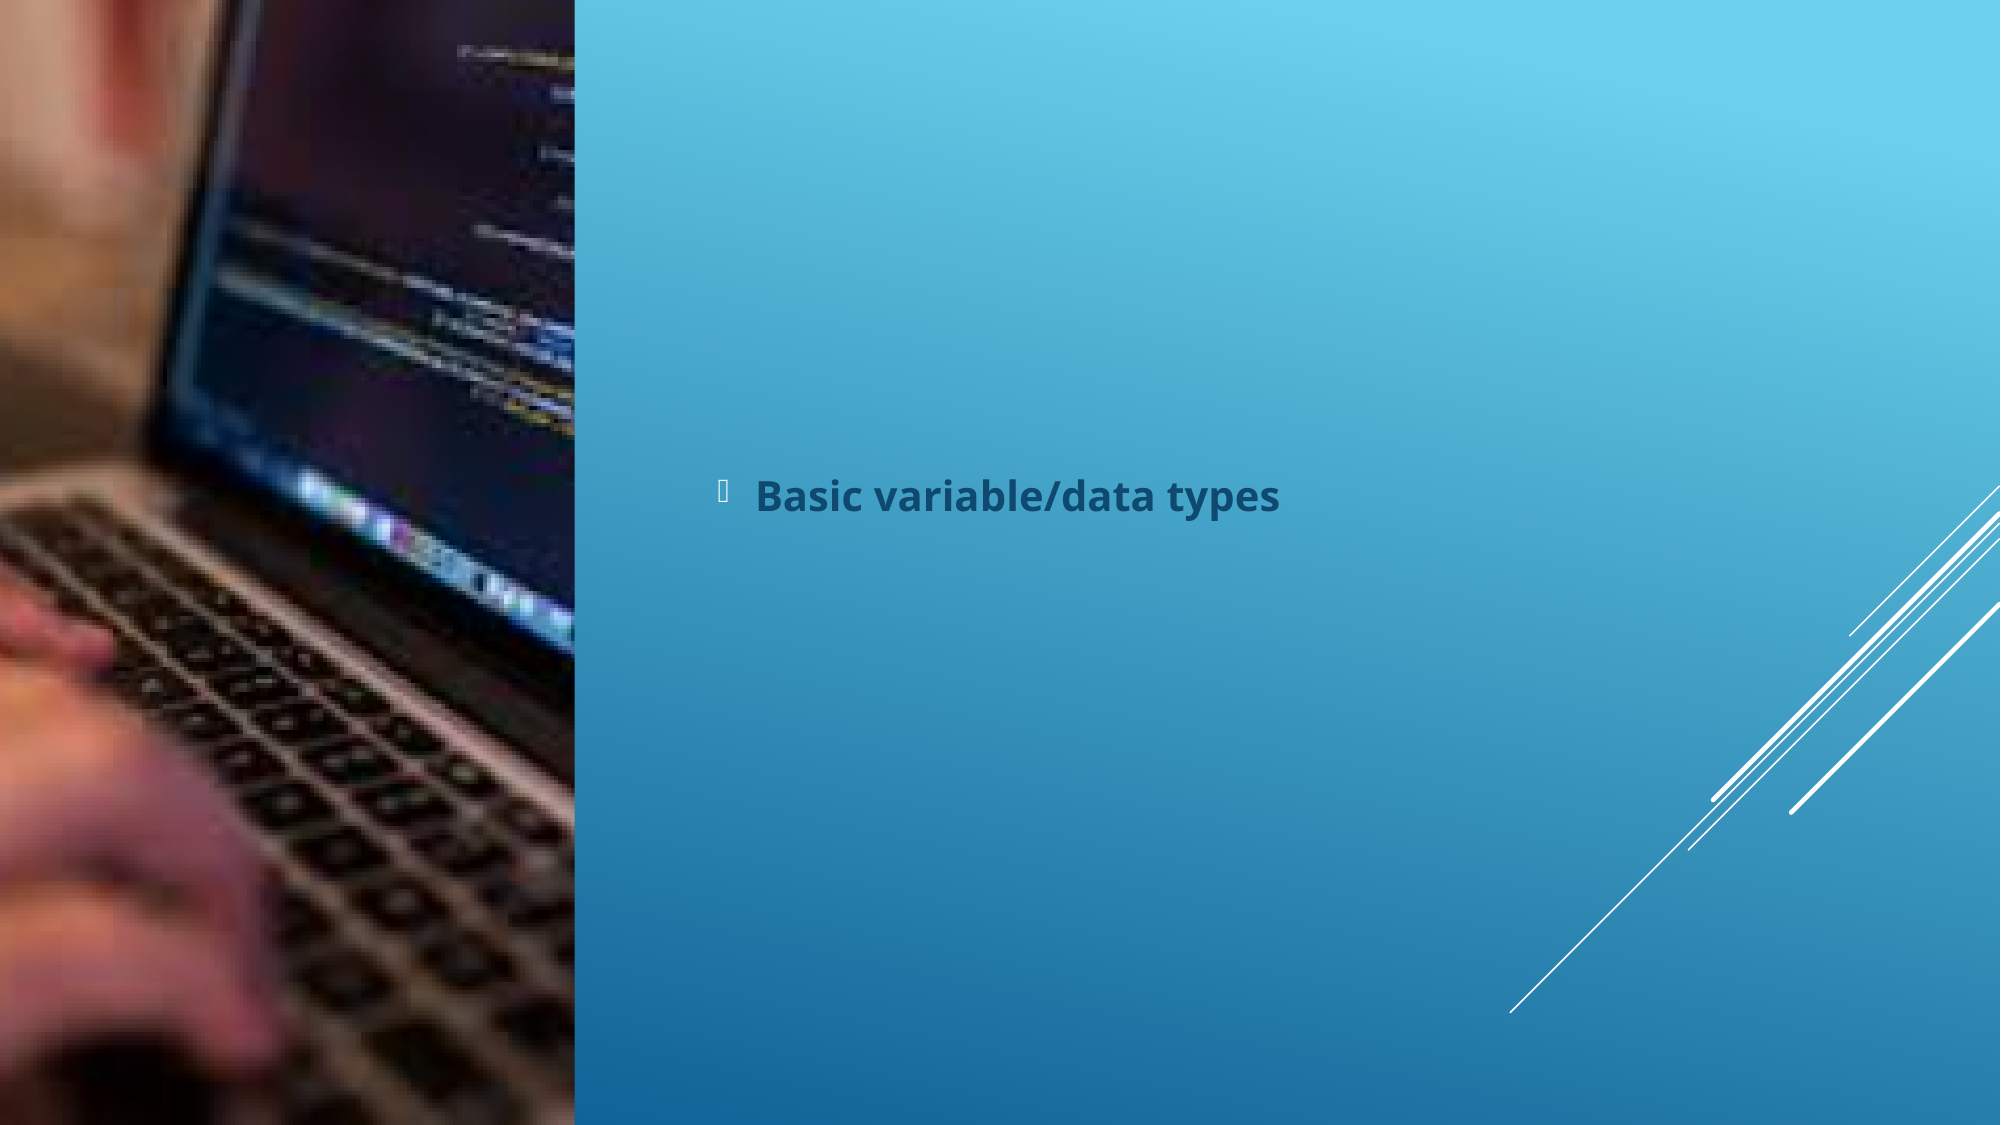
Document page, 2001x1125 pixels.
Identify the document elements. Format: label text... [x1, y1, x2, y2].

list Basic variable/data types [702, 51, 1793, 1010]
picture [0, 0, 575, 1125]
